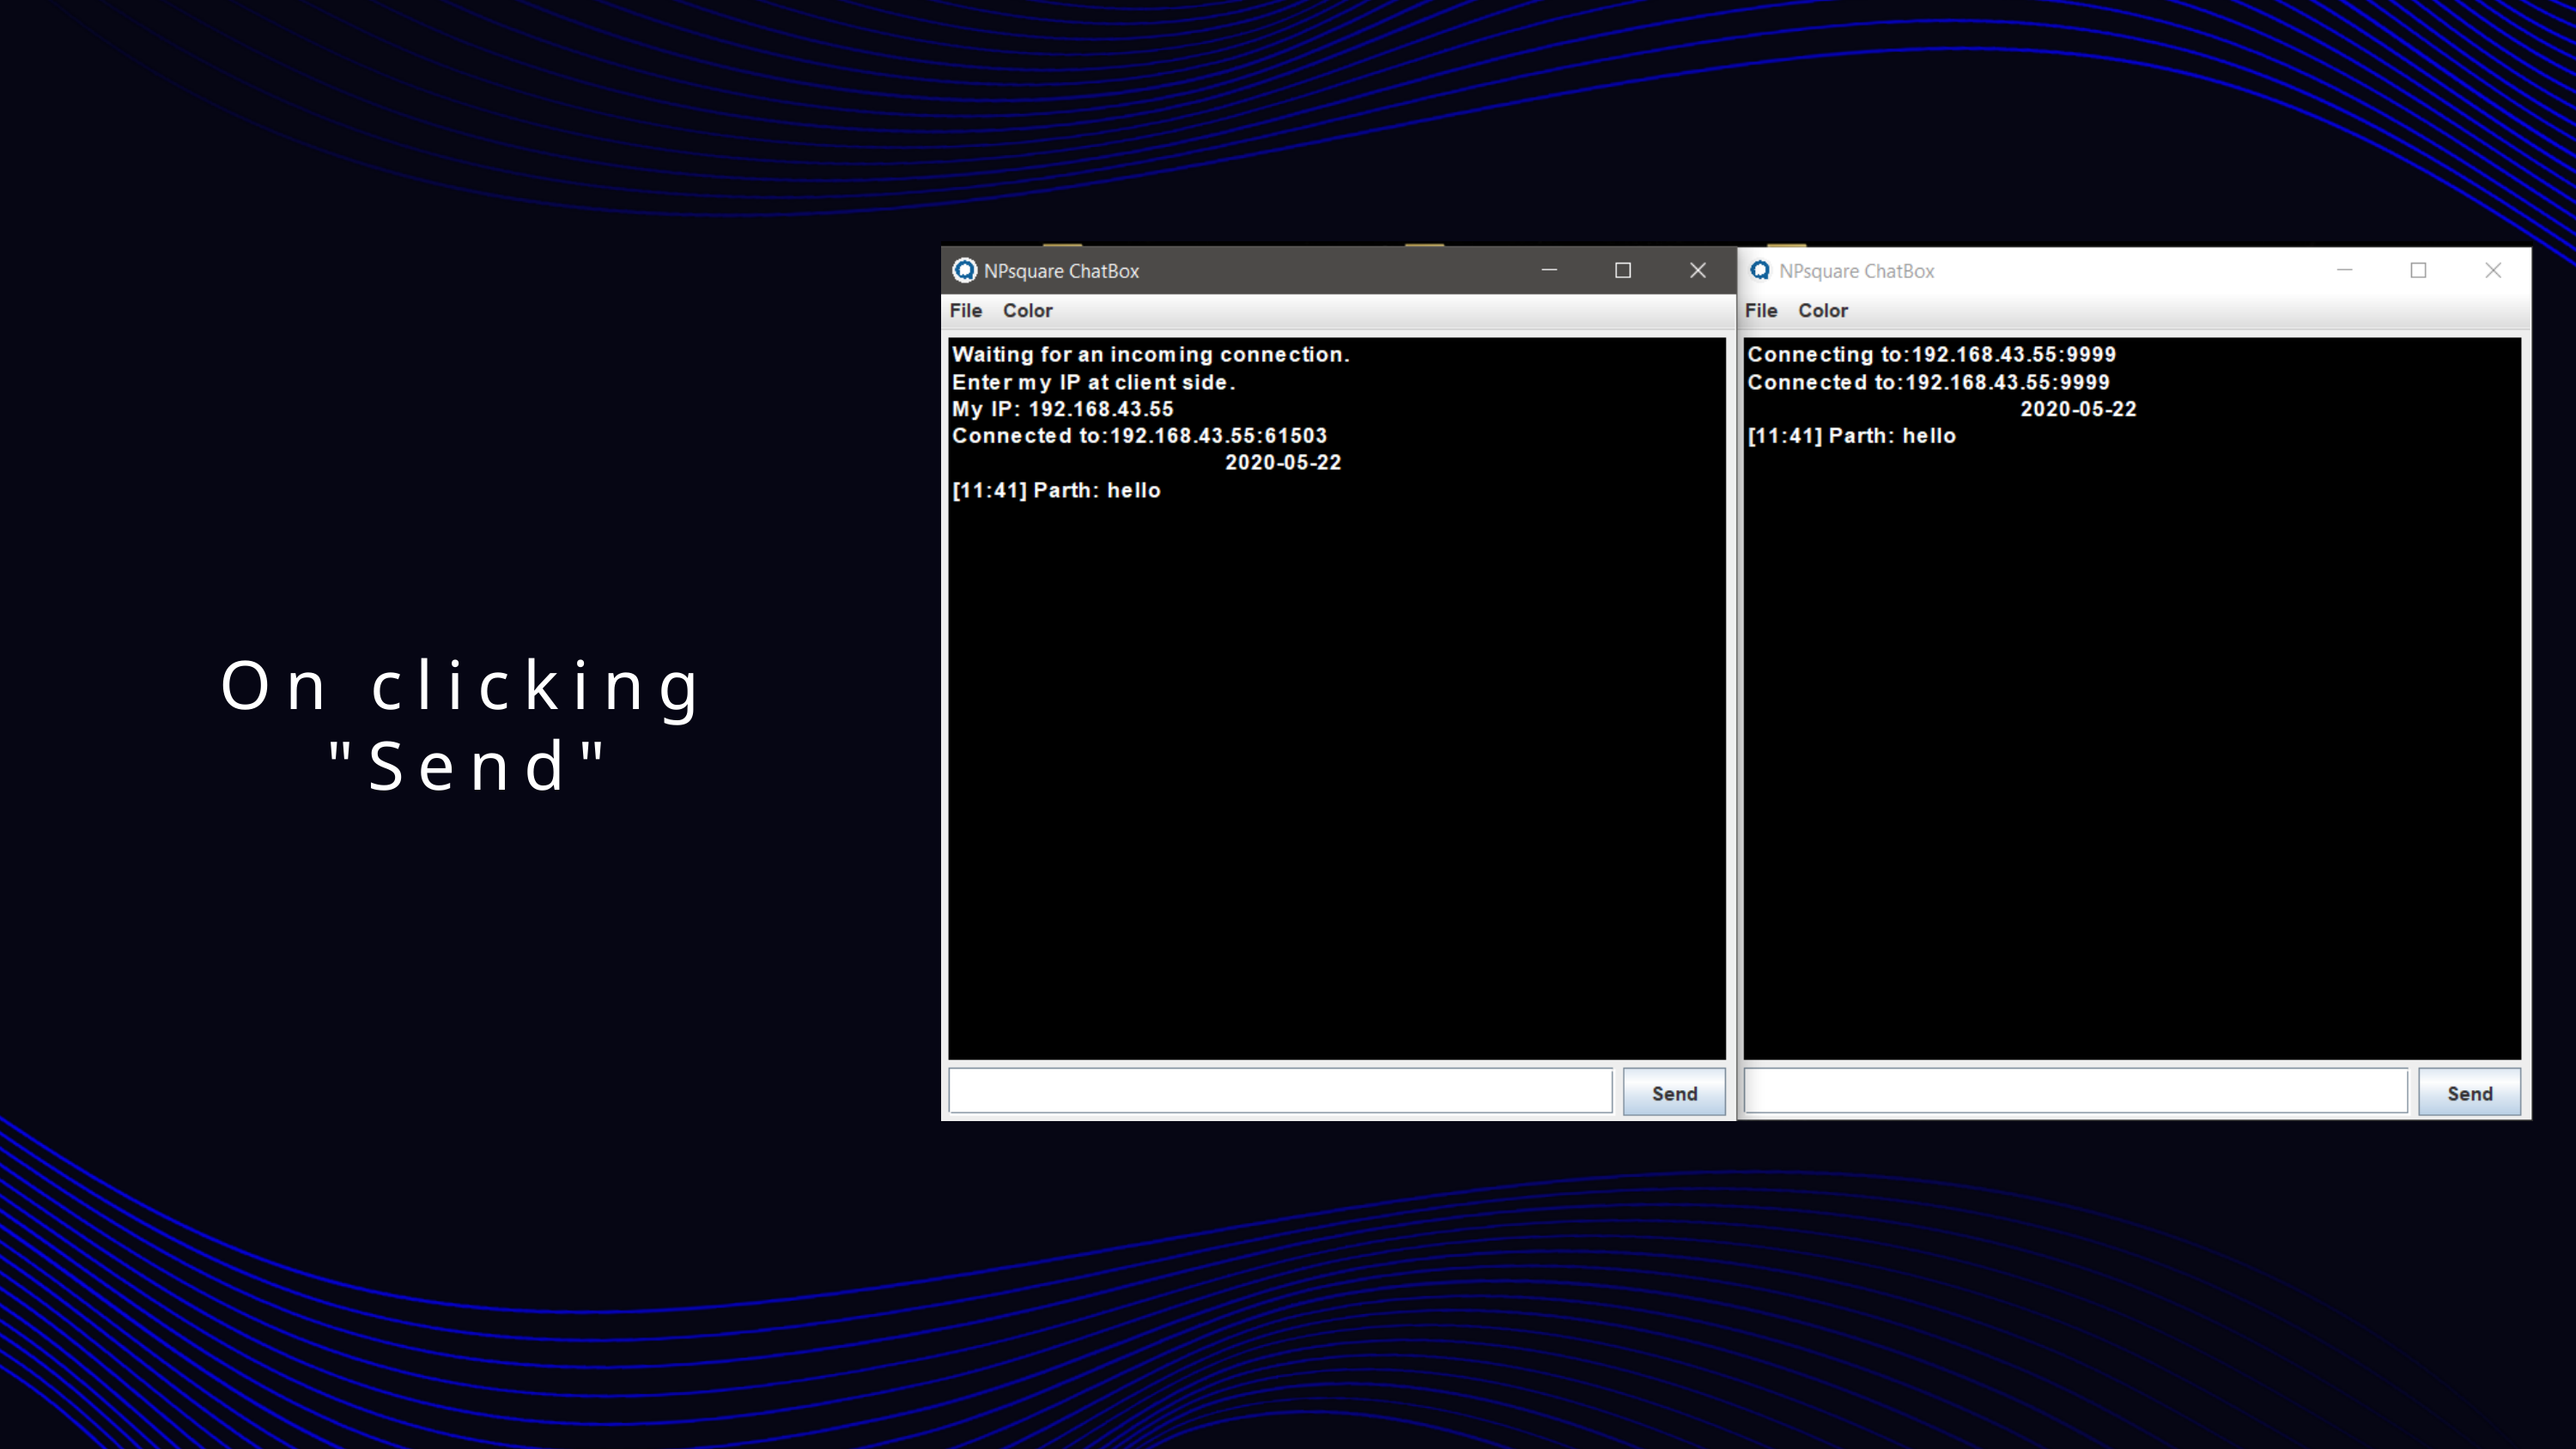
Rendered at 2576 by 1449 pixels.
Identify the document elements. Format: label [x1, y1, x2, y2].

text_box [44, 471, 889, 724]
picture [0, 0, 2576, 1449]
